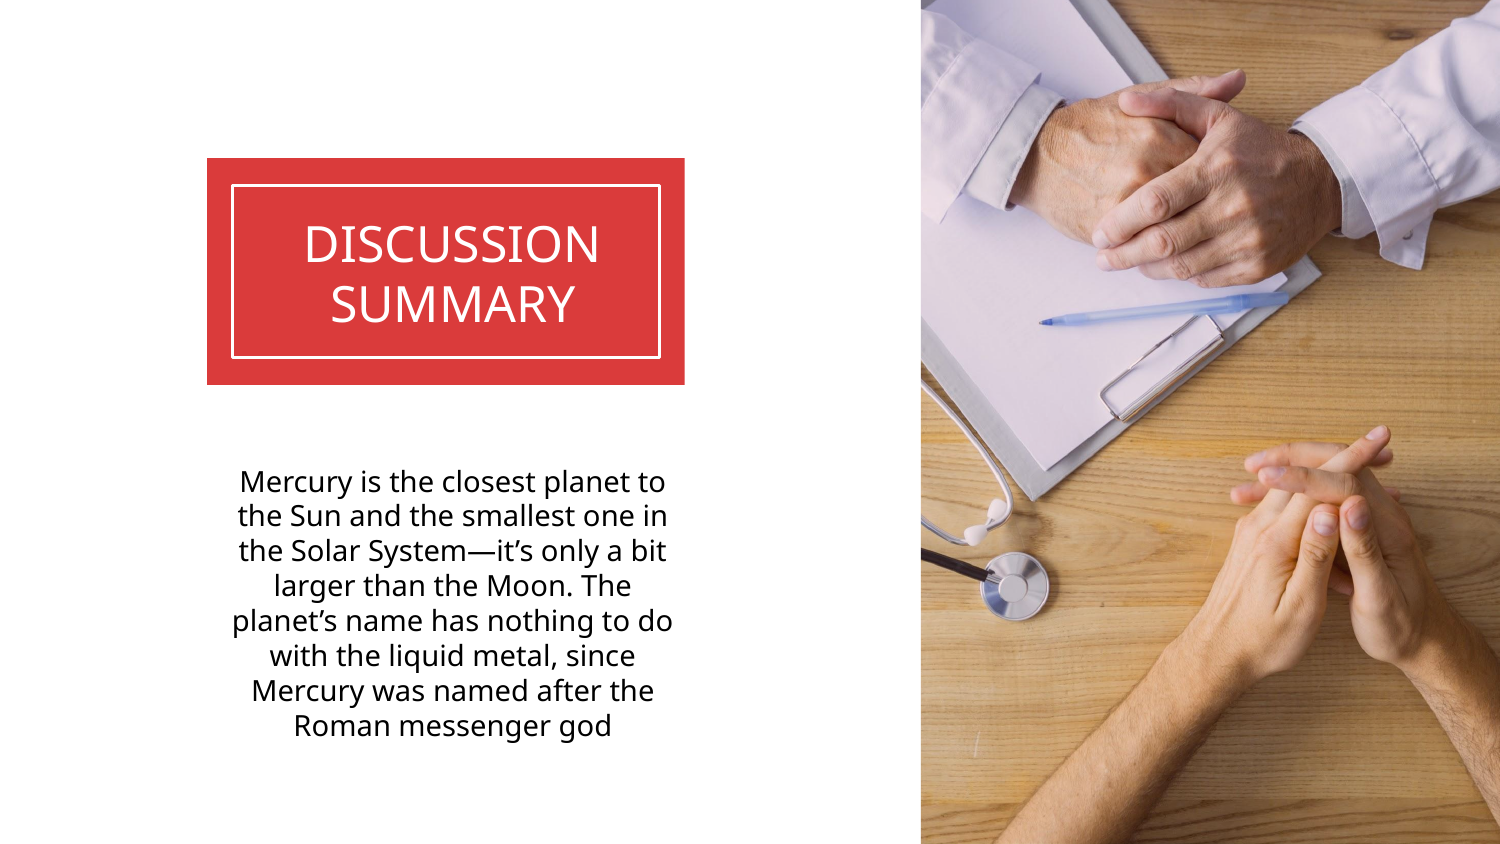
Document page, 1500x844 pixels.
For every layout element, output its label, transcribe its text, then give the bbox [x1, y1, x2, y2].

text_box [920, 0, 1500, 844]
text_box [206, 157, 686, 386]
list Mercury is the closest planet to the Sun and the smallest one in the Solar System—it’s only a bit larger than the Moon. The planet’s name has nothing to do with the liquid metal, since Mercury was named after the Roman messenger god [207, 447, 699, 732]
